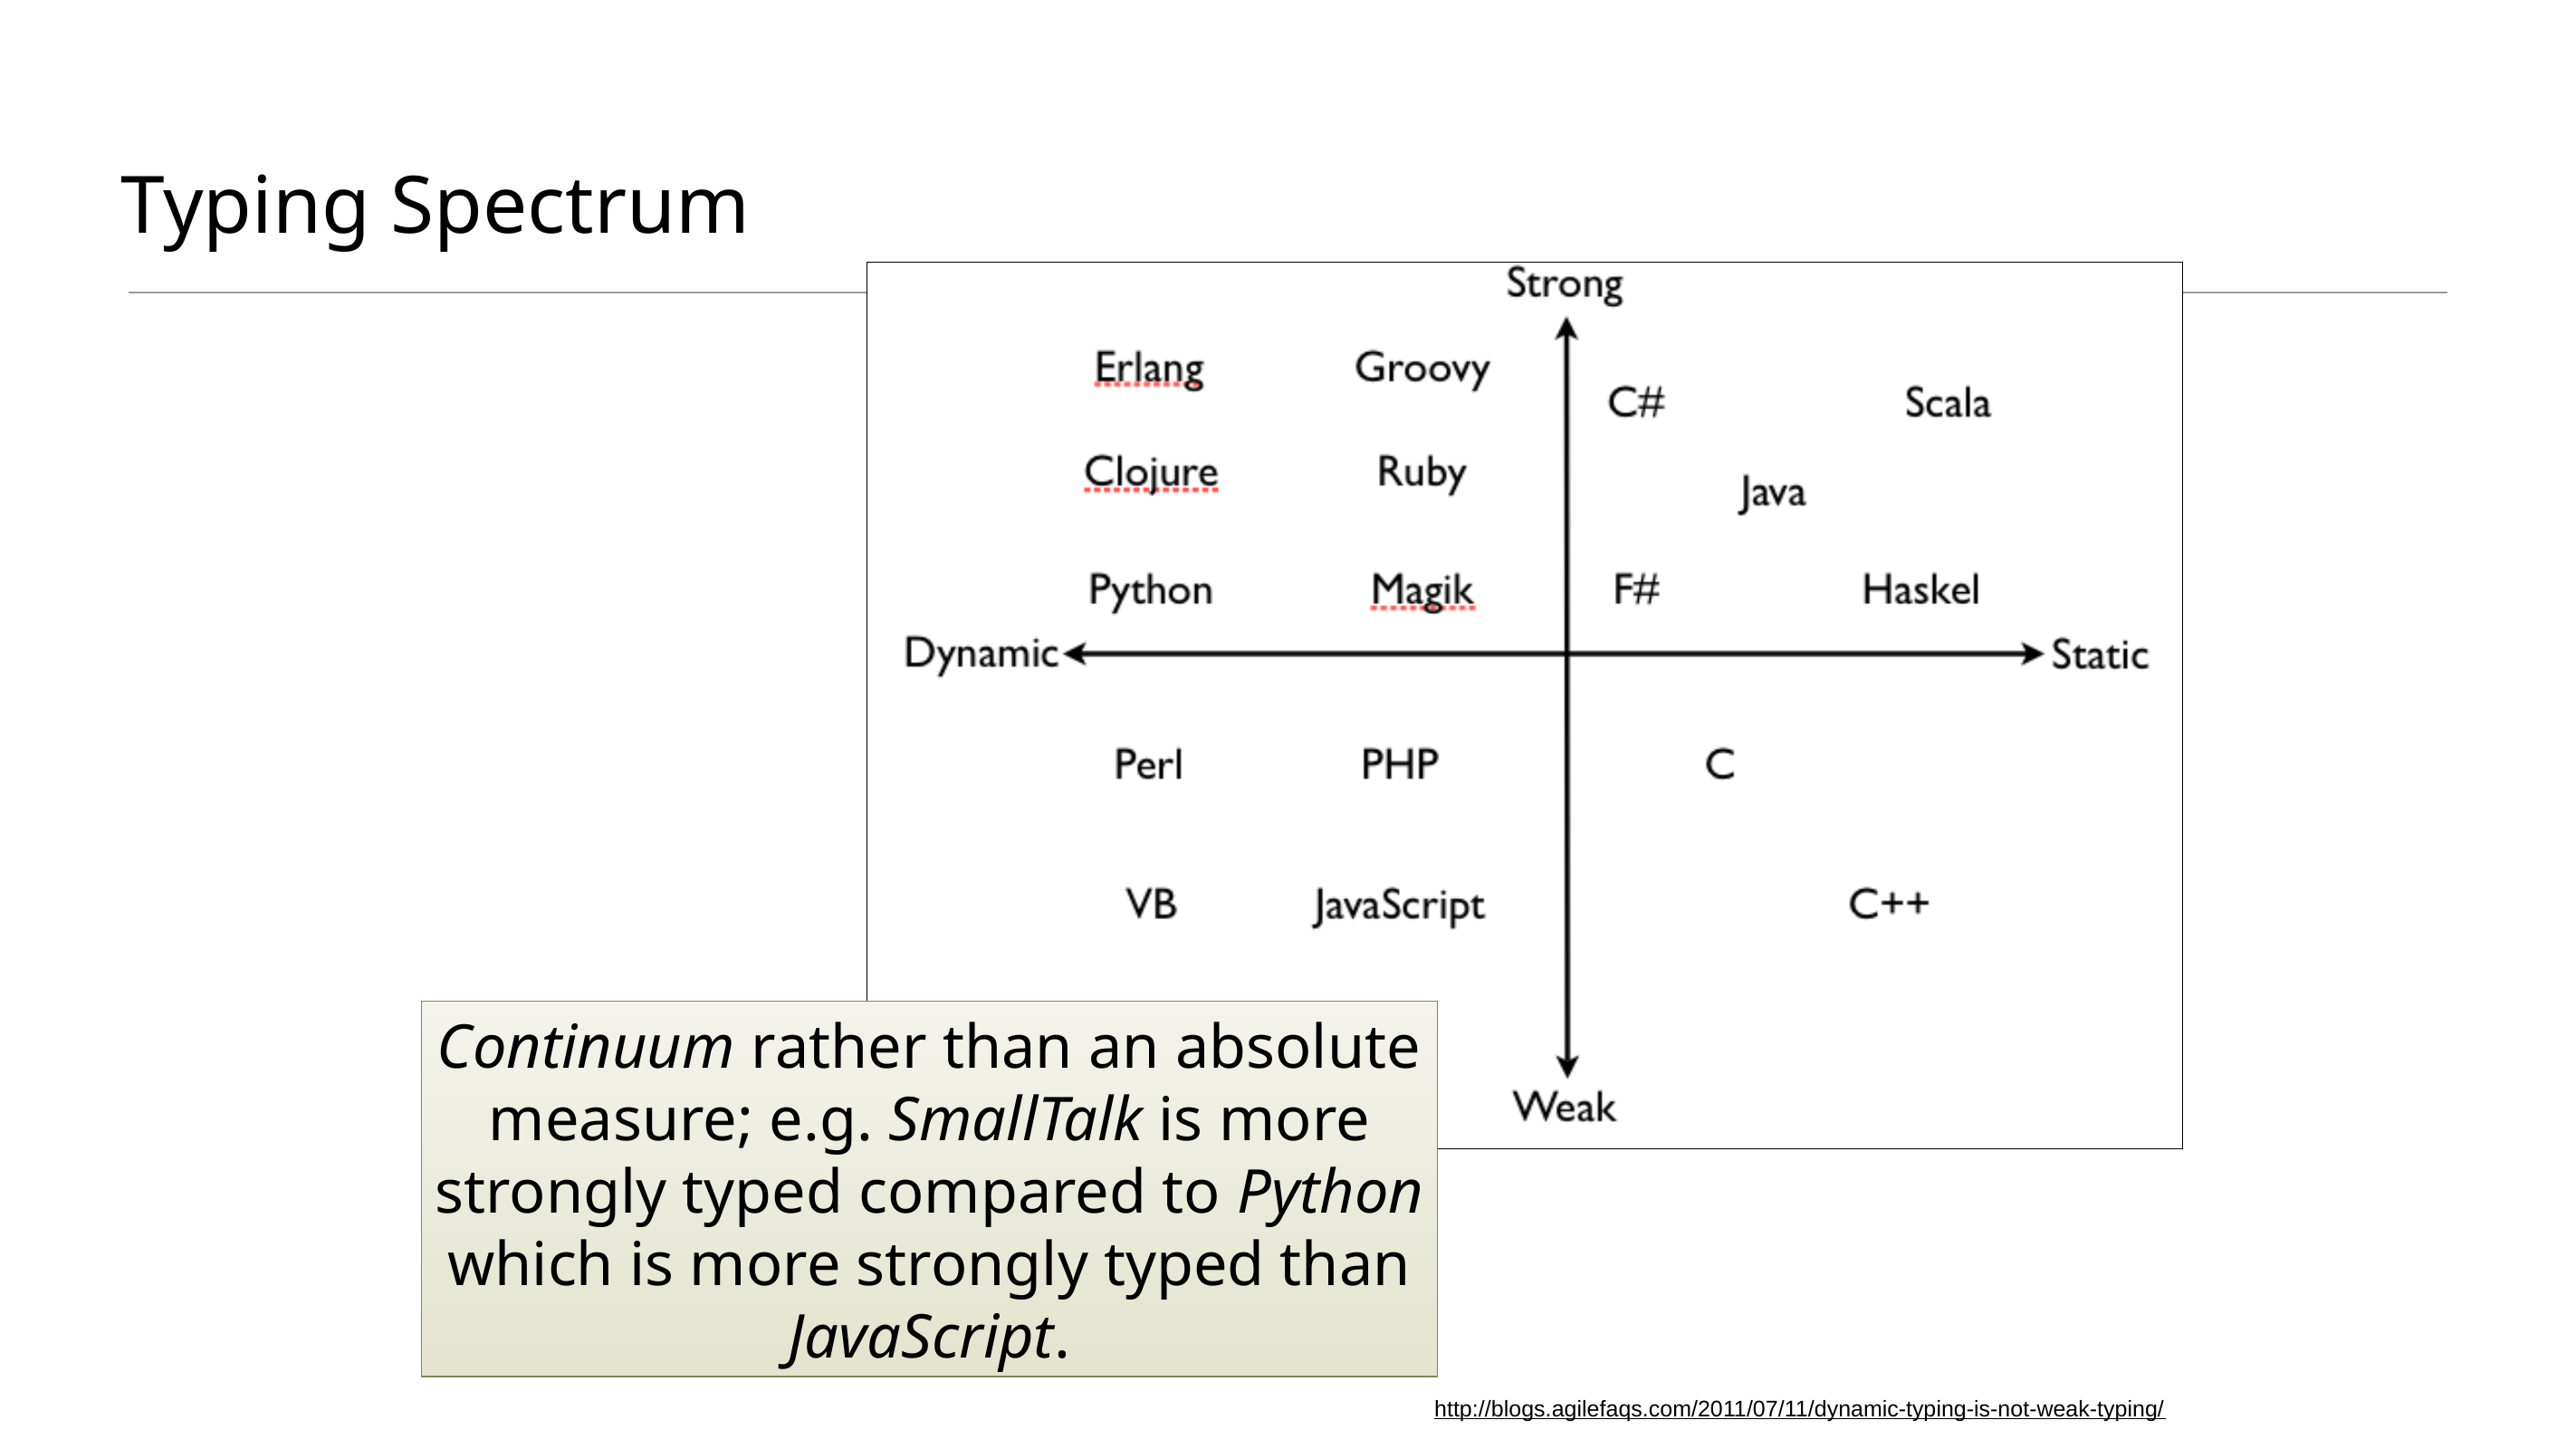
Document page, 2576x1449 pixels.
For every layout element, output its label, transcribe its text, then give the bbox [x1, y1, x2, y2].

text_box Continuum rather than an absolute measure; e.g. SmallTalk is more strongly typed compared to Python which is more strongly typed than JavaScript. [421, 1001, 1438, 1377]
picture [867, 261, 2183, 1149]
title Typing Spectrum [112, 48, 2464, 257]
text_box http://blogs.agilefaqs.com/2011/07/11/dynamic-typing-is-not-weak-typing/ [1421, 1387, 2186, 1429]
